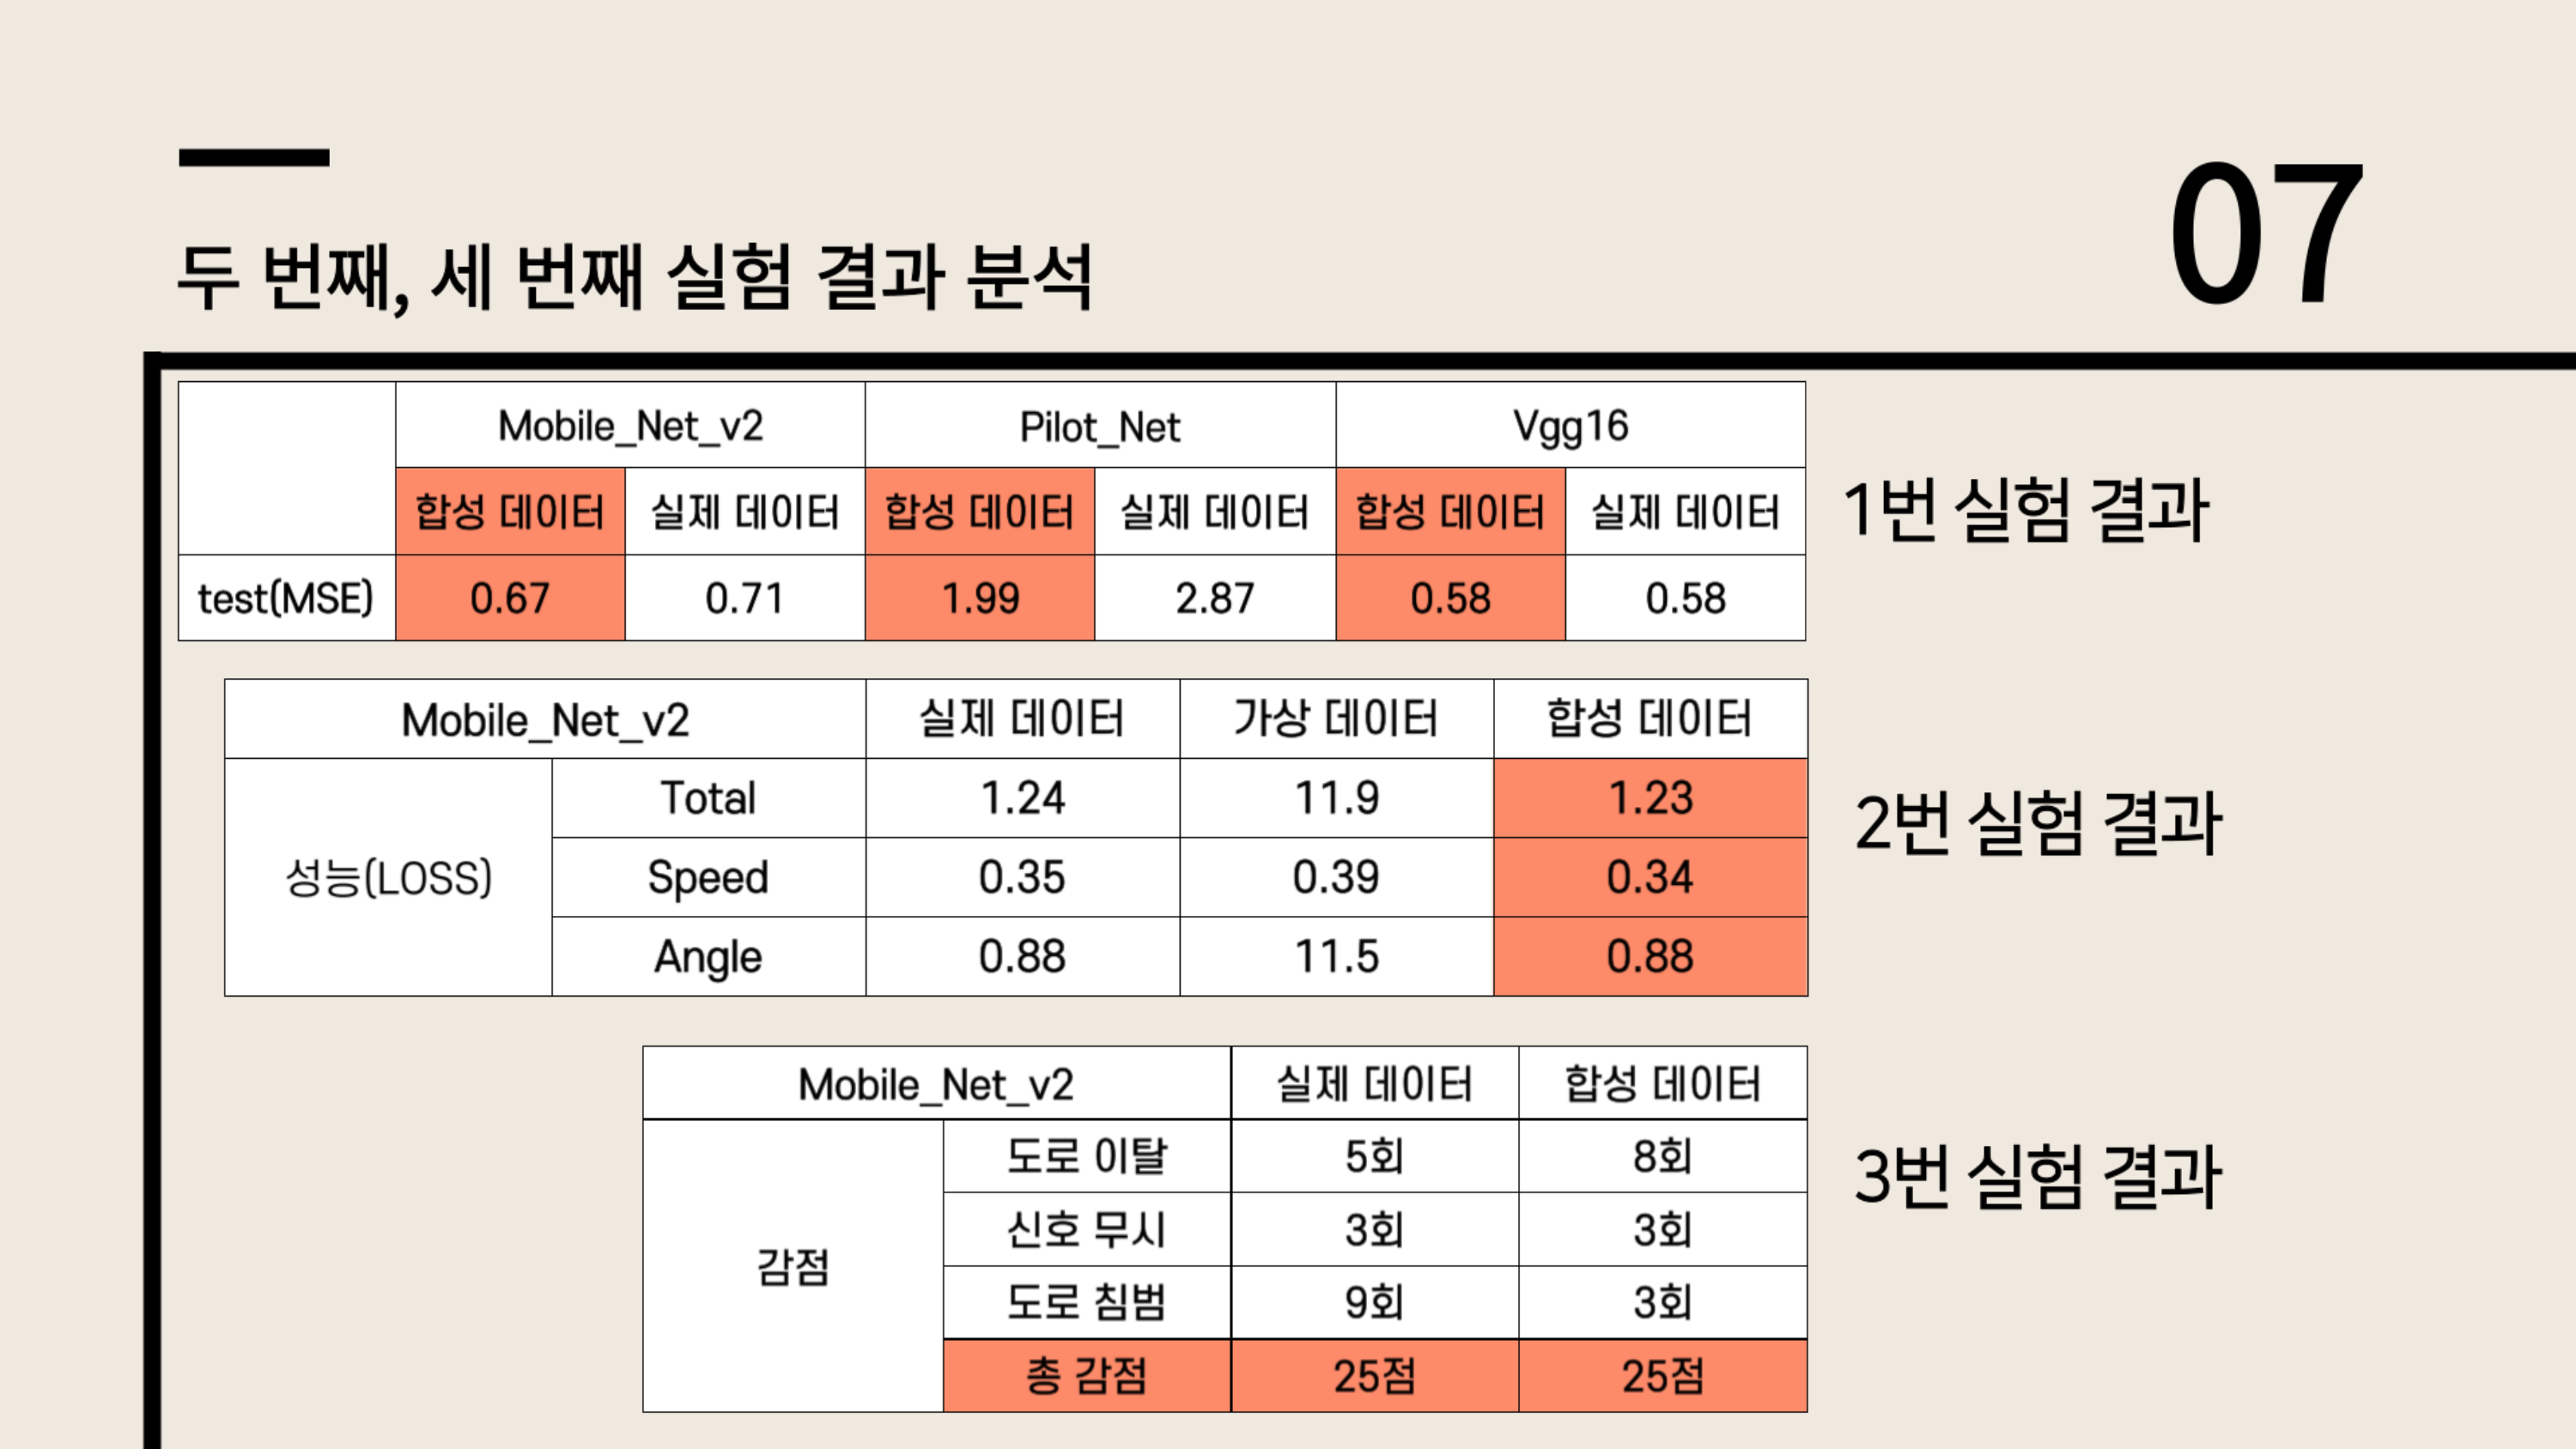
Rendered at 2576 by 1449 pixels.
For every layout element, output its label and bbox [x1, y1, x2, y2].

picture [0, 0, 2576, 1449]
text_box [179, 122, 330, 193]
